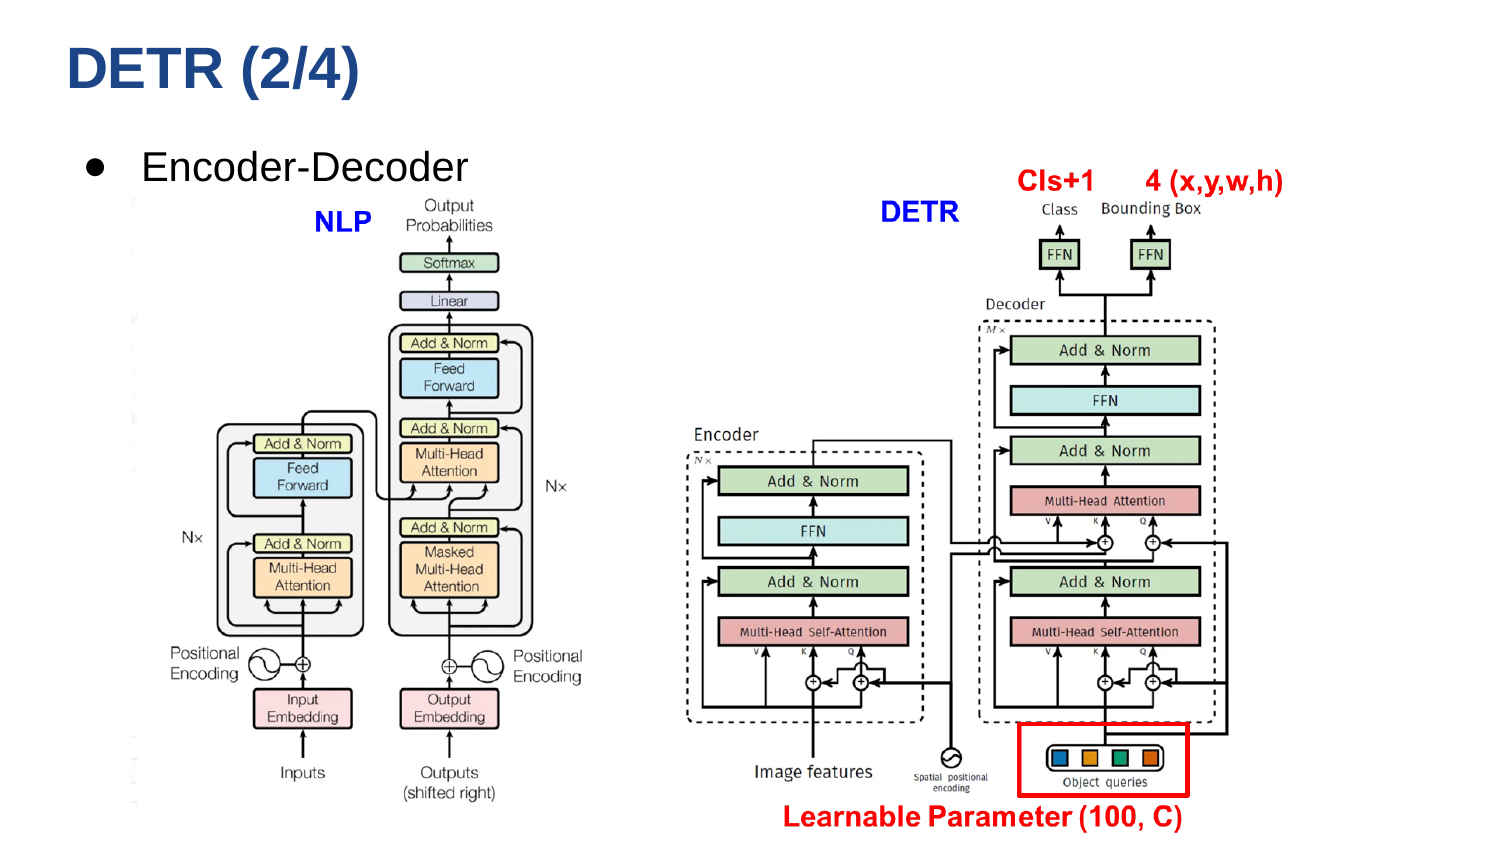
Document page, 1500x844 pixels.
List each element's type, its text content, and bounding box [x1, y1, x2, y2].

title DETR (2/4) [51, 15, 1449, 110]
list Encoder-Decoder [51, 117, 1449, 815]
picture [130, 152, 1302, 844]
